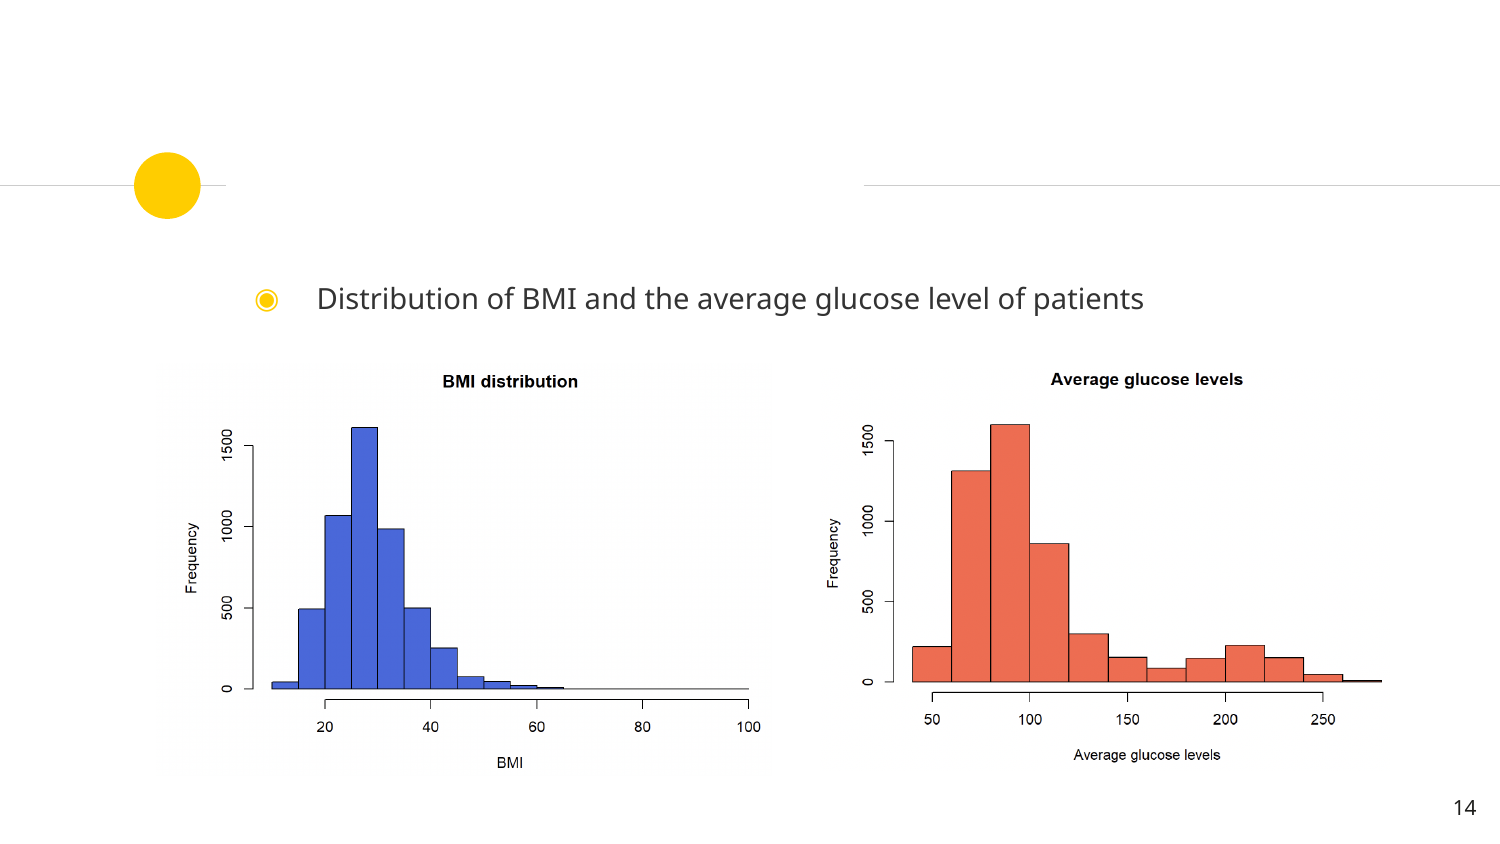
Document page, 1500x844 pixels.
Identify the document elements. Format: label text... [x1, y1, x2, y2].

slide_number 14 [1401, 779, 1492, 844]
picture [156, 362, 772, 776]
picture [819, 367, 1390, 771]
list Distribution of BMI and the average glucose level of patients [226, 265, 1344, 776]
